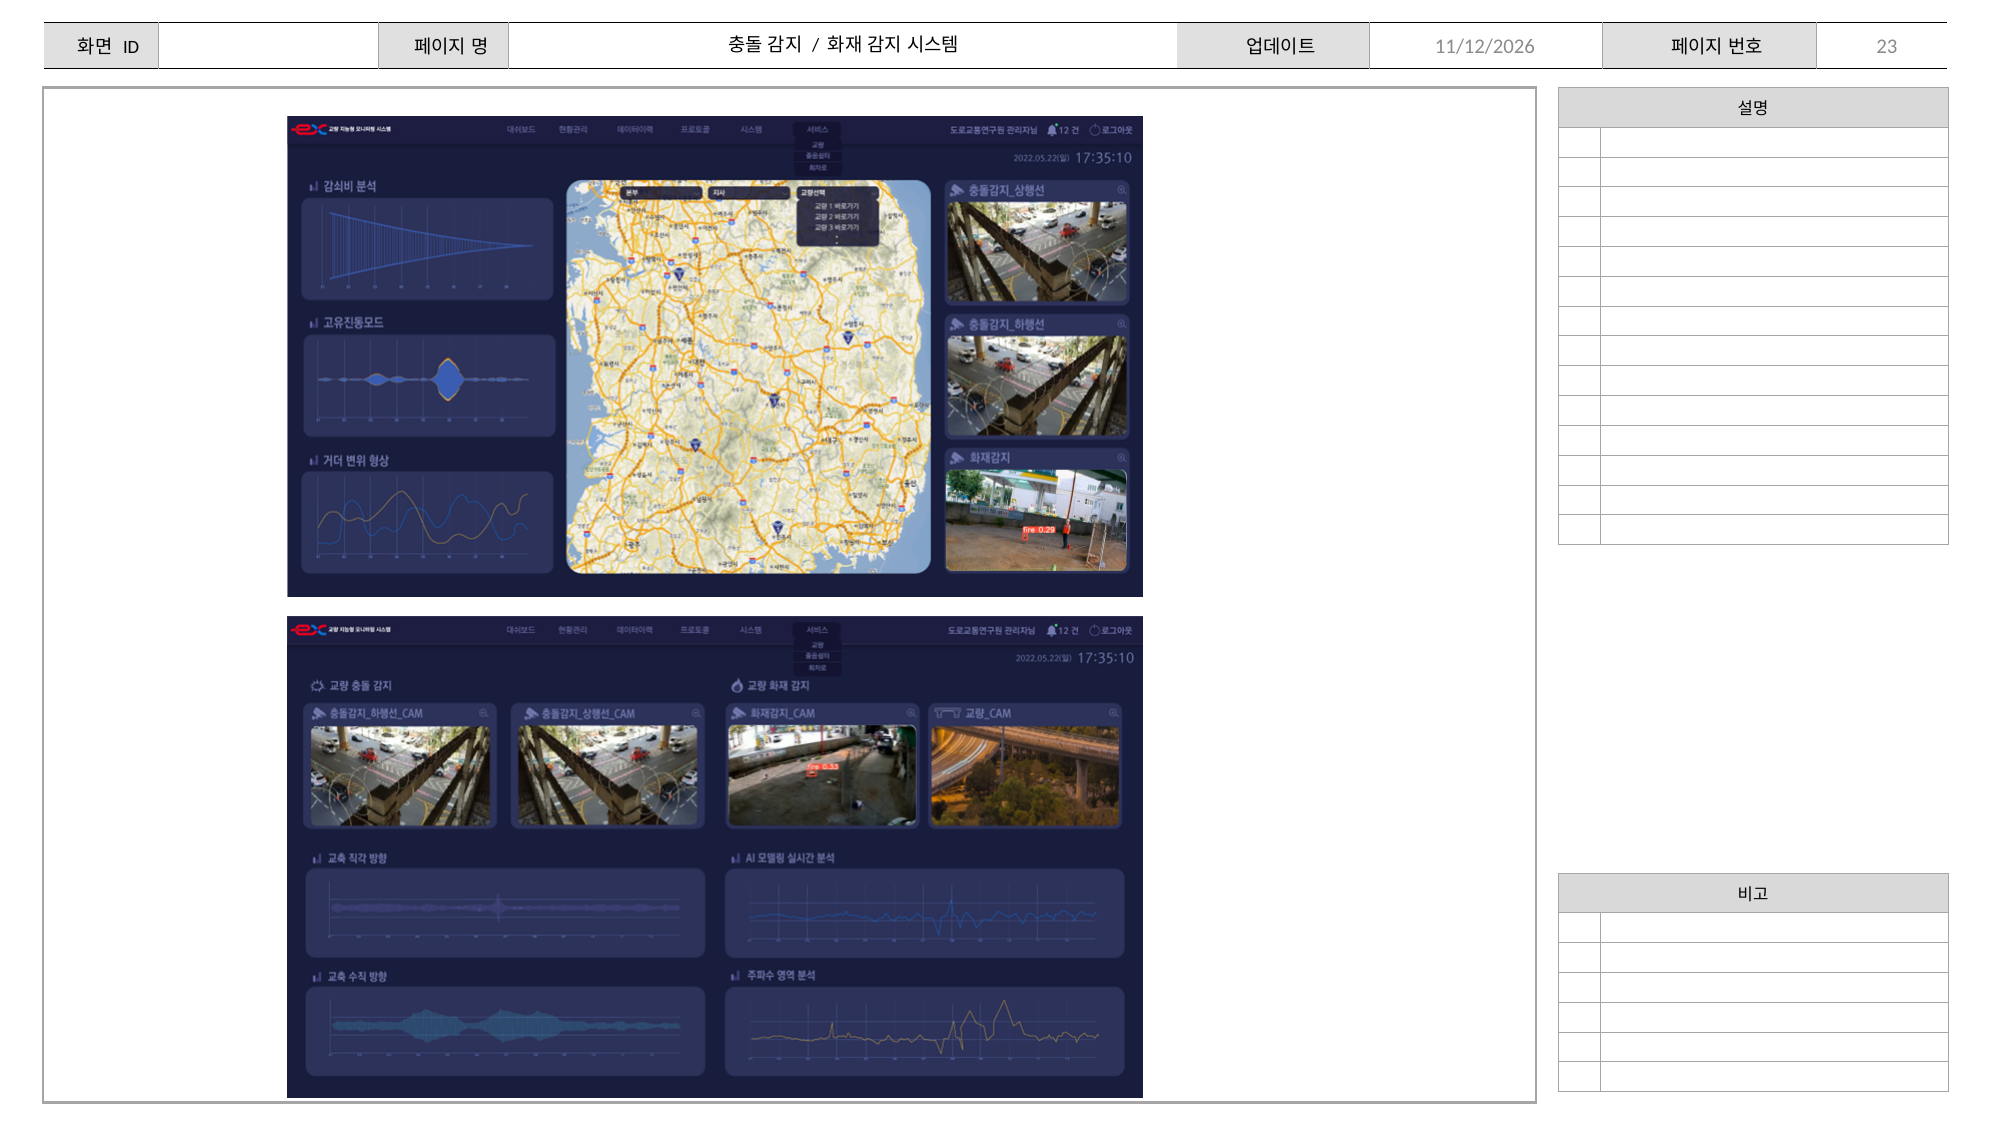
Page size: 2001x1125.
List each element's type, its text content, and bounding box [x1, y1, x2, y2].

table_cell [1601, 456, 1948, 485]
table_cell [1559, 128, 1600, 157]
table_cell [1601, 515, 1948, 544]
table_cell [1601, 366, 1948, 395]
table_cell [1601, 1062, 1948, 1091]
table_cell [1559, 187, 1600, 216]
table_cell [1559, 366, 1600, 395]
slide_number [1377, 29, 1593, 61]
table_header 설명 [1559, 88, 1948, 127]
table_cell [1559, 486, 1600, 514]
picture [287, 116, 1143, 597]
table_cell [1601, 486, 1948, 514]
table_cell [1601, 1033, 1948, 1061]
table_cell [1559, 336, 1600, 365]
table_cell [1601, 128, 1948, 157]
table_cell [1559, 1033, 1600, 1061]
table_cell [1601, 277, 1948, 306]
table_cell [1601, 396, 1948, 425]
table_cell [1559, 247, 1600, 276]
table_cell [1559, 426, 1600, 455]
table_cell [1601, 336, 1948, 365]
table_cell [1601, 187, 1948, 216]
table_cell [1559, 913, 1600, 942]
picture [287, 616, 1143, 1098]
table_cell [1559, 307, 1600, 335]
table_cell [1559, 456, 1600, 485]
table_cell [1601, 158, 1948, 186]
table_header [1559, 874, 1948, 912]
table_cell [1559, 396, 1600, 425]
list 충돌 감지 / 화재 감지 시스템 [514, 27, 1174, 64]
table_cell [1559, 973, 1600, 1002]
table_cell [1559, 277, 1600, 306]
table_cell [1559, 217, 1600, 246]
slide_number 23 [1825, 29, 1949, 61]
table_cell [1601, 973, 1948, 1002]
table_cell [1601, 913, 1948, 942]
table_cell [1559, 515, 1600, 544]
table_cell [1559, 158, 1600, 186]
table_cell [1601, 307, 1948, 335]
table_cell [1601, 426, 1948, 455]
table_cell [1601, 247, 1948, 276]
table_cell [1559, 1003, 1600, 1032]
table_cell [1559, 943, 1600, 972]
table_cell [1601, 217, 1948, 246]
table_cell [1601, 943, 1948, 972]
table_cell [1601, 1003, 1948, 1032]
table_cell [1559, 1062, 1600, 1091]
